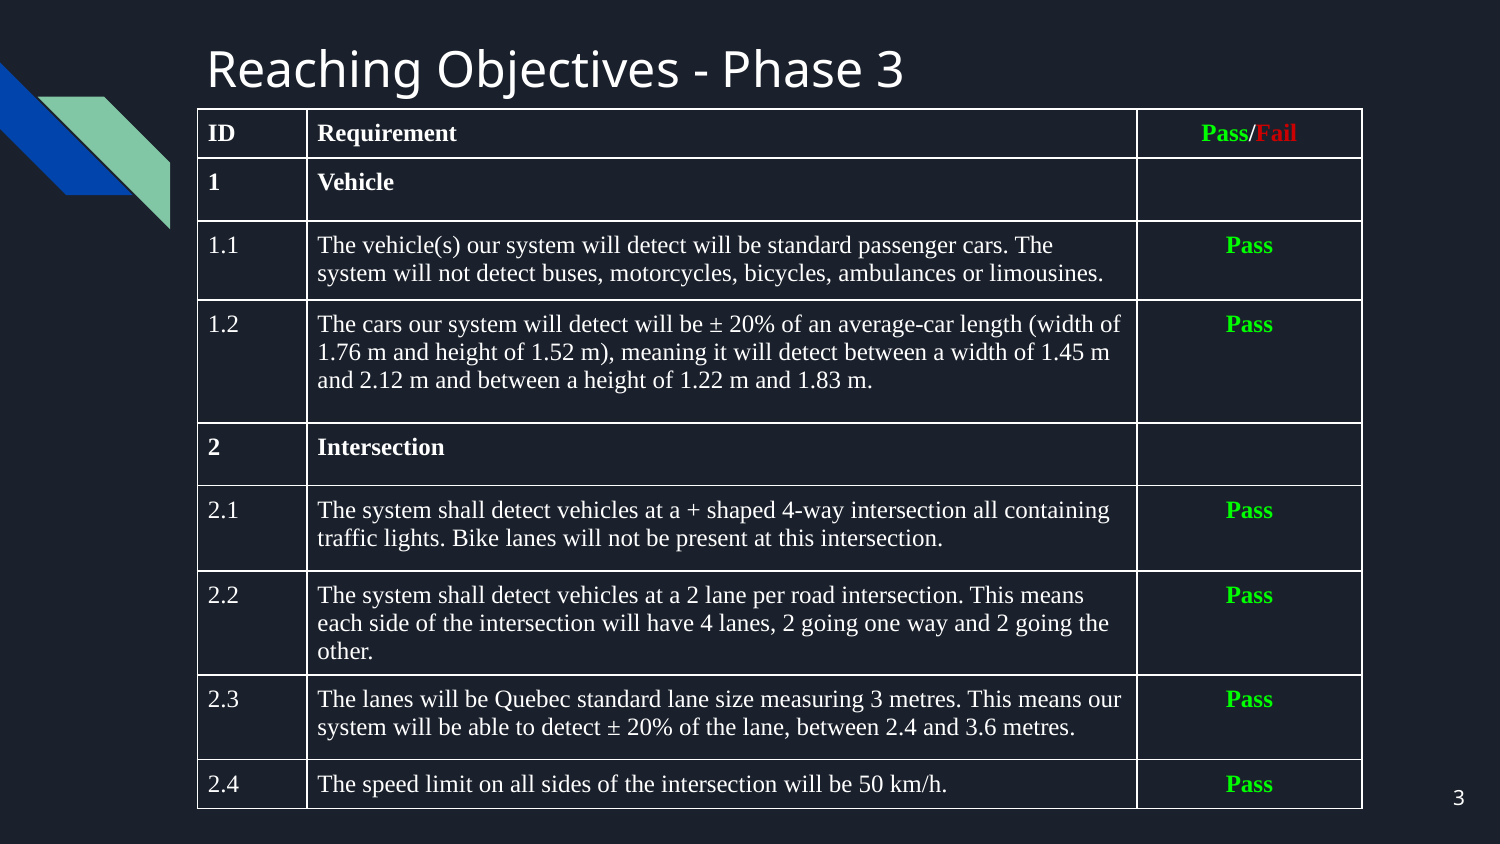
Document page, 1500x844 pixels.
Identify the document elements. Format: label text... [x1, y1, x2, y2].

table_cell The lanes will be Quebec standard lane size measuring 3 metres. This means our system will be able to detect ± 20% of the lane, between 2.4 and 3.6 metres. [308, 676, 1136, 759]
table_cell 1 [198, 159, 306, 220]
table_cell 2.3 [198, 676, 306, 759]
table_cell Pass [1138, 222, 1361, 299]
table_header Pass/Fail [1138, 110, 1361, 157]
table_cell The vehicle(s) our system will detect will be standard passenger cars. The system will not detect buses, motorcycles, bicycles, ambulances or limousines. [308, 222, 1136, 299]
table_cell 2 [198, 424, 306, 485]
table_cell Intersection [308, 424, 1136, 485]
table_cell Pass [1138, 301, 1361, 422]
title Reaching Objectives - Phase 3 [191, 22, 1368, 215]
slide_number ‹#› [1389, 764, 1480, 830]
table_cell Pass [1138, 676, 1361, 759]
table_cell 2.2 [198, 572, 306, 674]
table_cell 2.4 [198, 760, 306, 808]
table_cell Pass [1138, 572, 1361, 674]
table_cell Pass [1138, 760, 1361, 808]
table_header ID [198, 110, 306, 157]
table_header Requirement [308, 110, 1136, 157]
list [1363, 257, 1368, 735]
table_cell [1138, 424, 1361, 485]
table_cell Pass [1138, 486, 1361, 570]
table_cell The system shall detect vehicles at a + shaped 4-way intersection all containing traffic lights. Bike lanes will not be present at this intersection. [308, 486, 1136, 570]
table_cell 2.1 [198, 486, 306, 570]
table_cell The cars our system will detect will be ± 20% of an average-car length (width of 1.76 m and height of 1.52 m), meaning it will detect between a width of 1.45 m and 2.12 m and between a height of 1.22 m and 1.83 m. [308, 301, 1136, 422]
table_cell 1.1 [198, 222, 306, 299]
table_cell 1.2 [198, 301, 306, 422]
table_cell Vehicle [308, 159, 1136, 220]
table_cell The speed limit on all sides of the intersection will be 50 km/h. [308, 760, 1136, 808]
table_cell The system shall detect vehicles at a 2 lane per road intersection. This means each side of the intersection will have 4 lanes, 2 going one way and 2 going the other. [308, 572, 1136, 674]
table_cell [1138, 159, 1361, 220]
